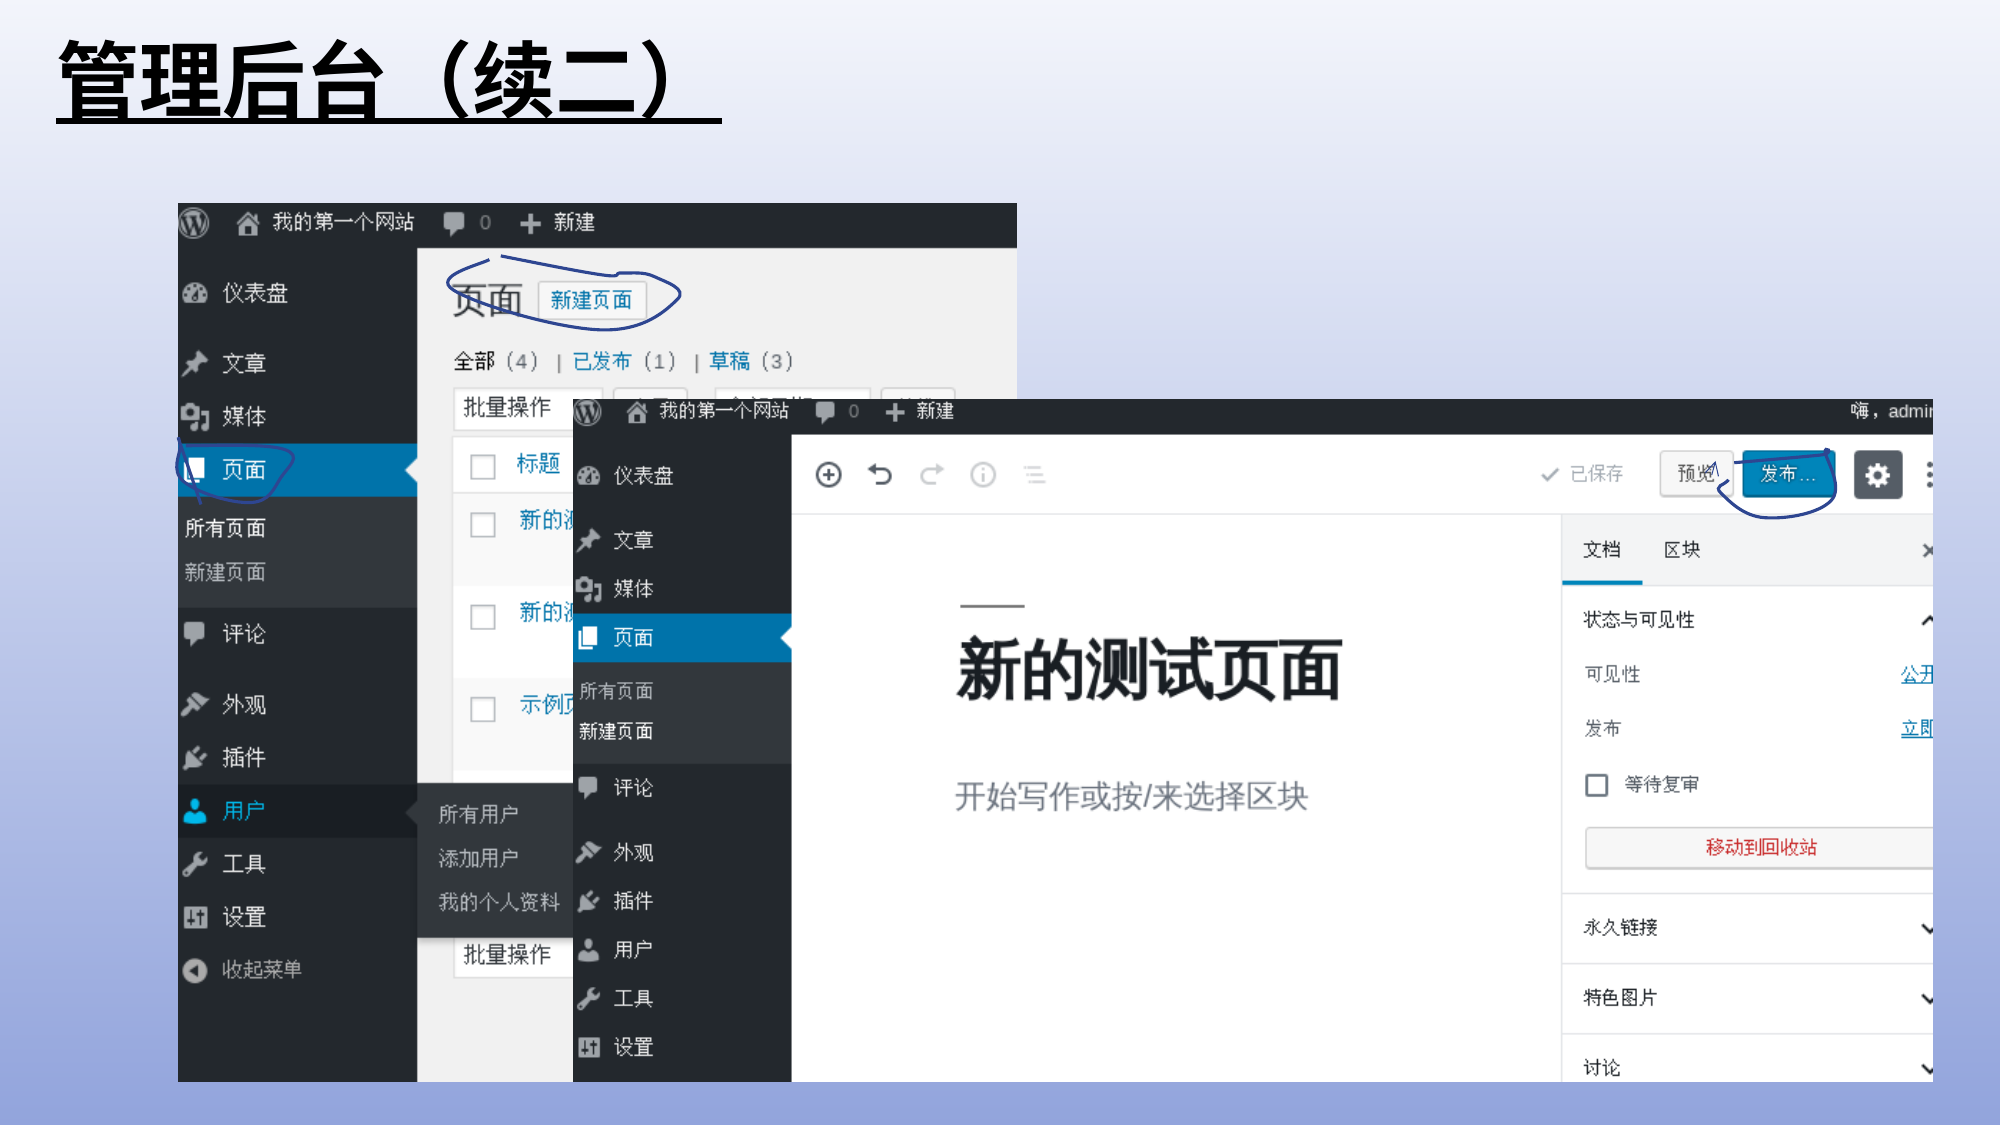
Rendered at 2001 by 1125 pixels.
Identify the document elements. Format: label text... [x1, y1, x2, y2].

text_box 管理后台（续二） [41, 20, 777, 136]
picture [178, 203, 1933, 1082]
